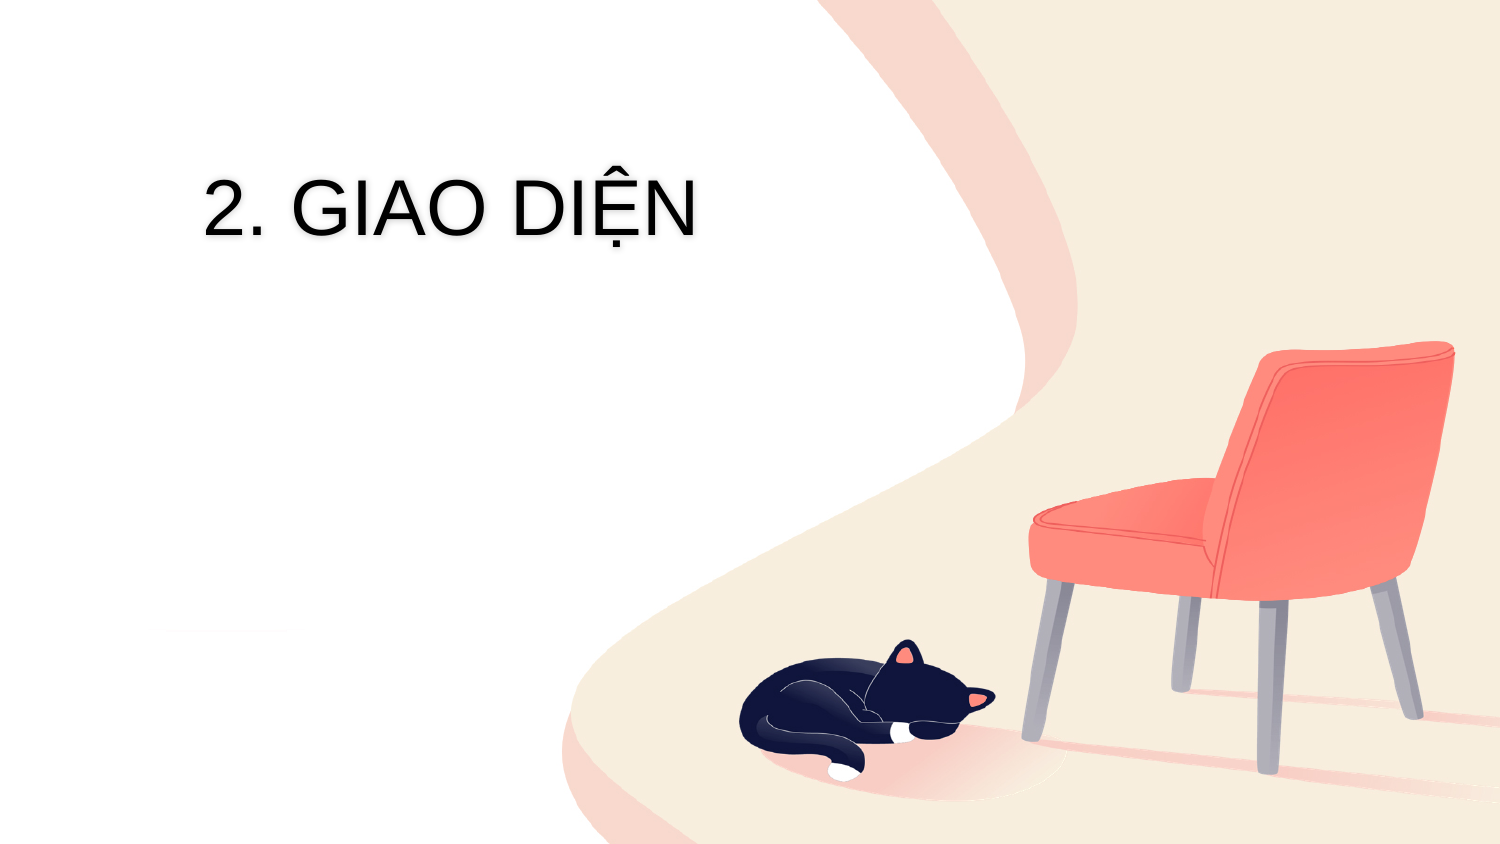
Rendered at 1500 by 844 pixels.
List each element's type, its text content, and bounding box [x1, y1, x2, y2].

picture [0, 0, 1500, 844]
title 2. GIAO DIỆN [46, 26, 857, 381]
